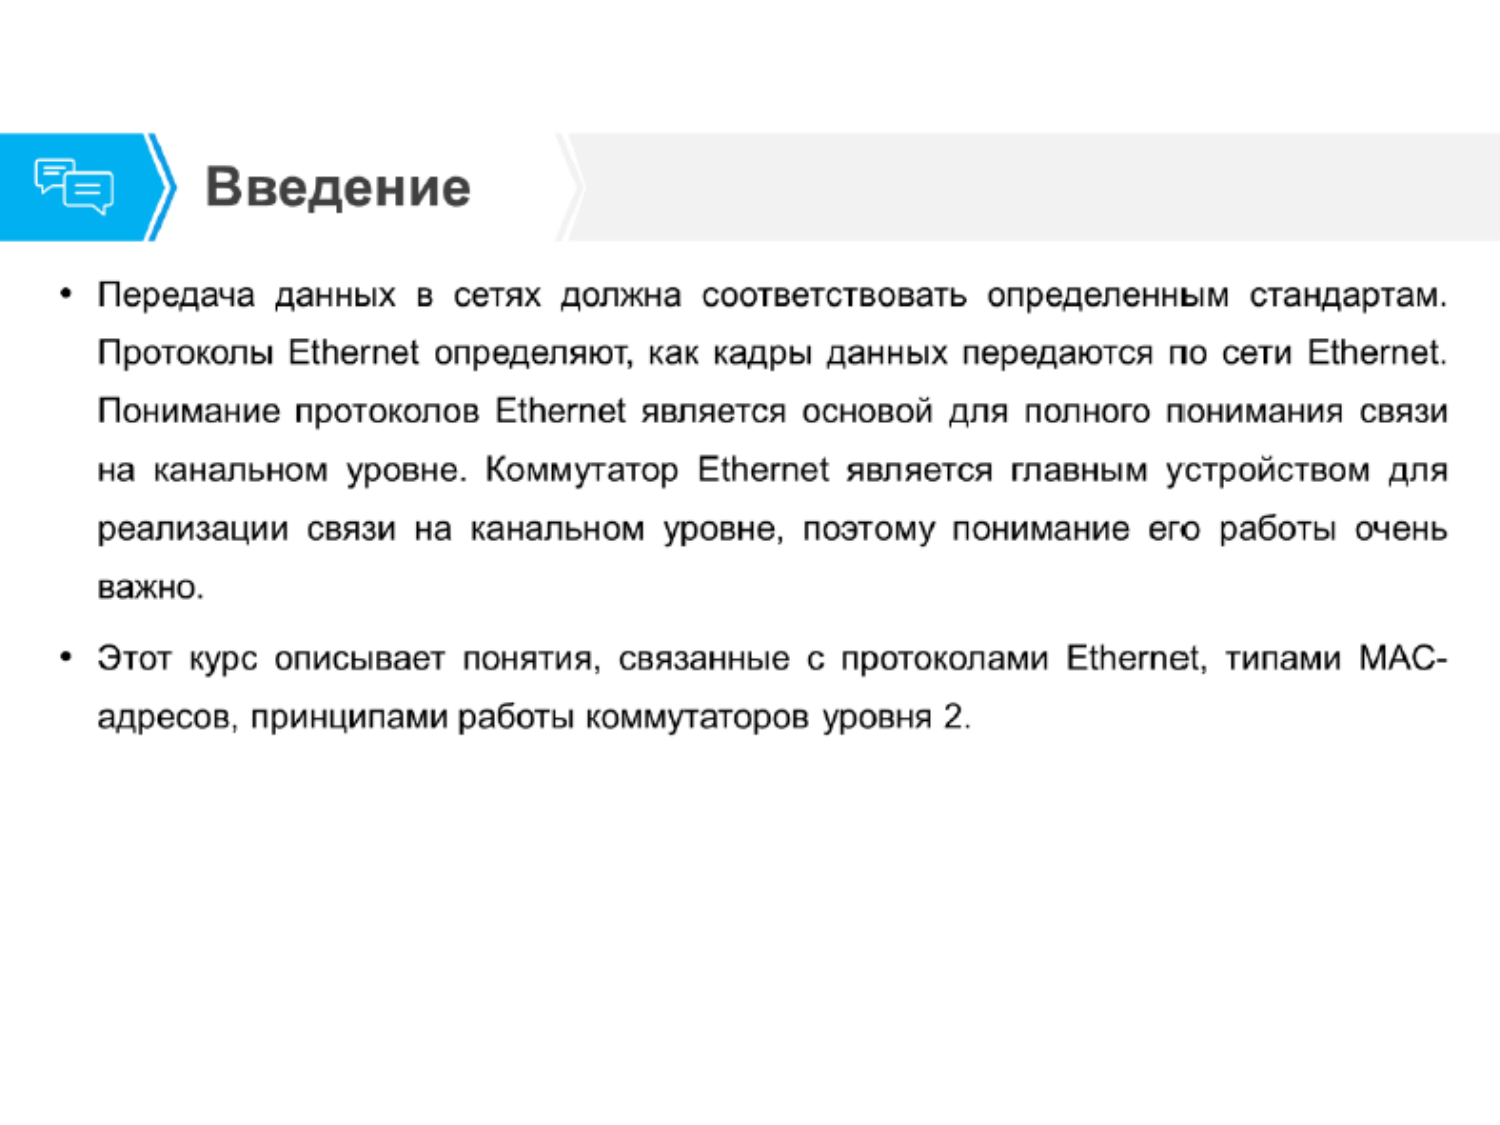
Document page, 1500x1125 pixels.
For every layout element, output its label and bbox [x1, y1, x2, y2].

list [0, 122, 1500, 760]
